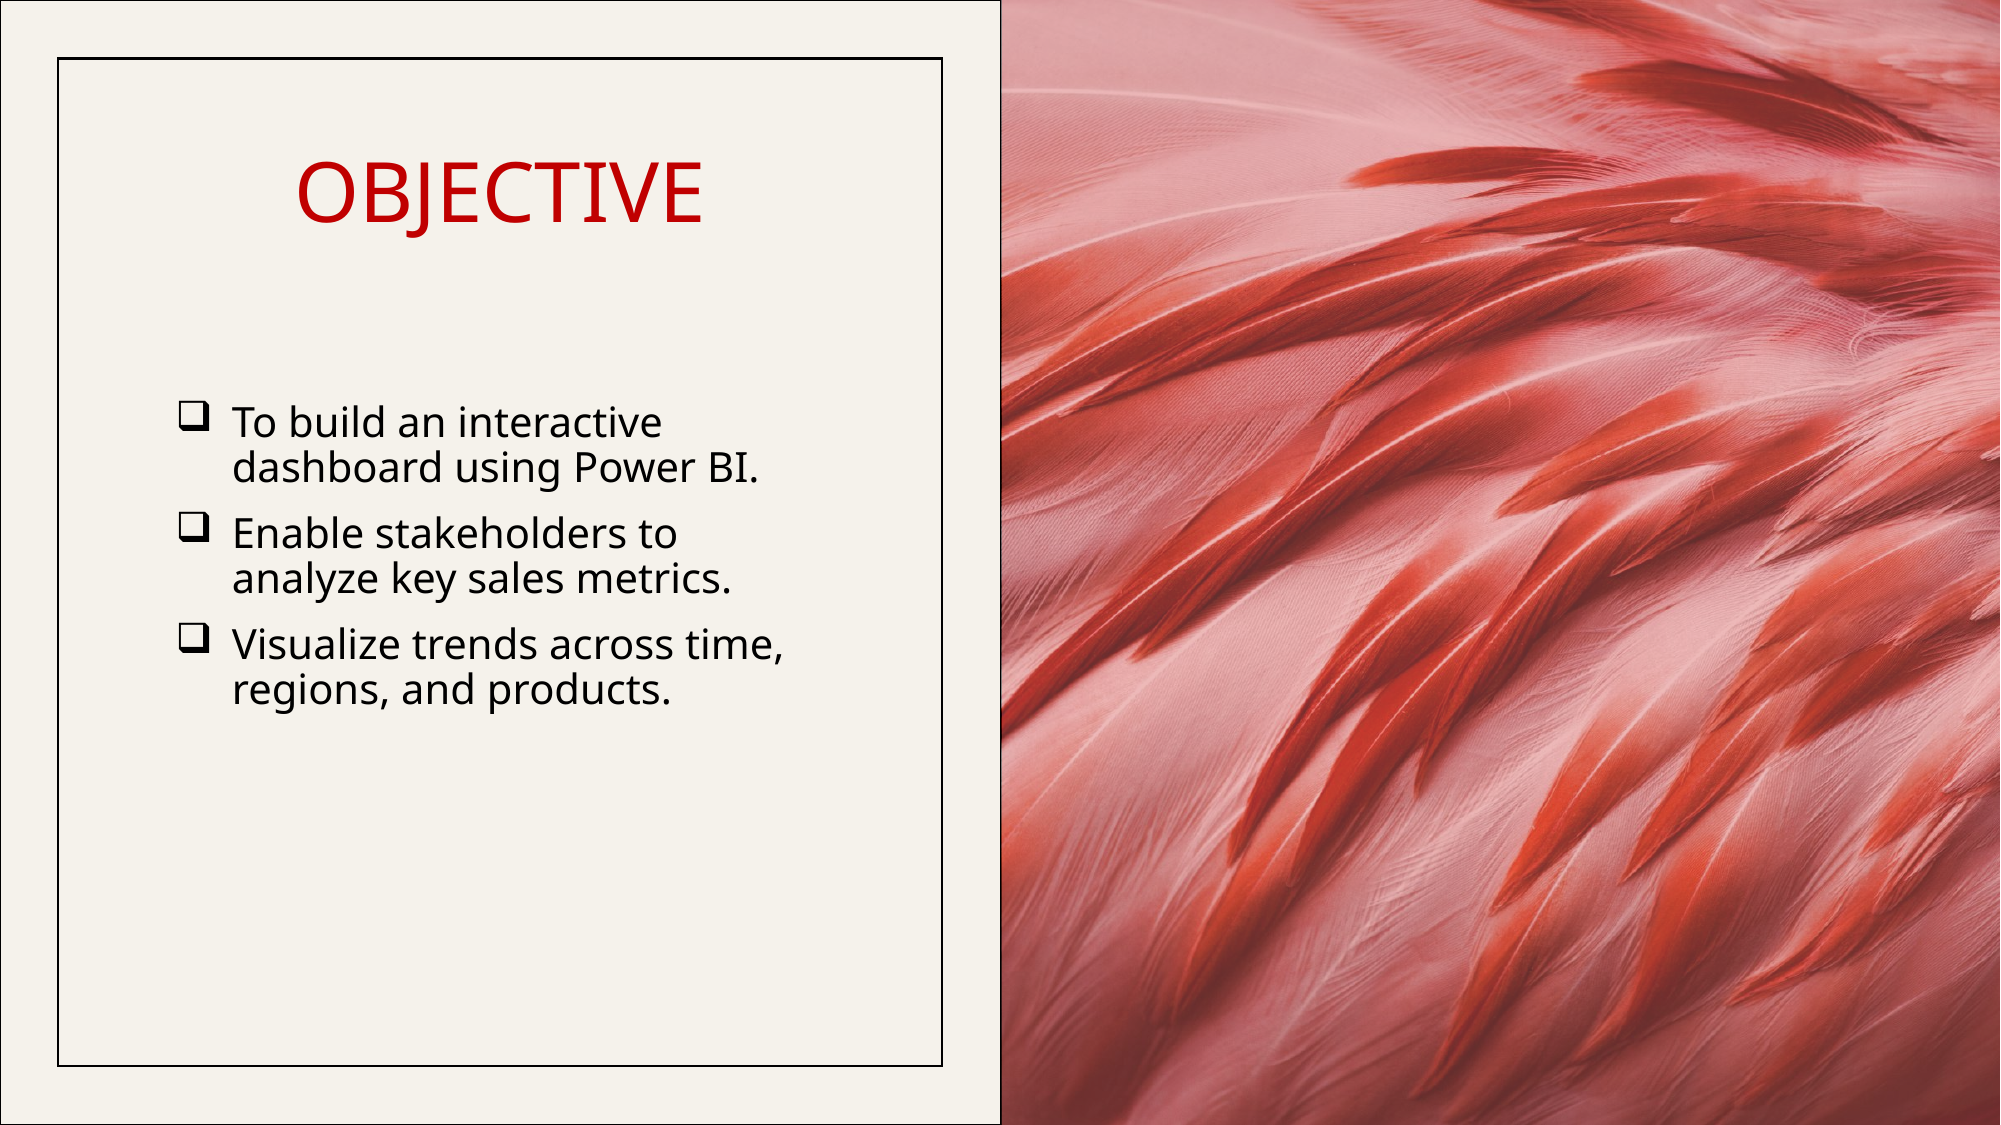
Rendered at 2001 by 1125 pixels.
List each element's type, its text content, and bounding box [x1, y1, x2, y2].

picture [1000, 0, 2000, 1125]
list To build an interactive dashboard using Power BI. Enable stakeholders to analyze key sales metrics. Visualize trends across time, regions, and products. [160, 394, 840, 1007]
title OBJECTIVE [58, 117, 943, 274]
